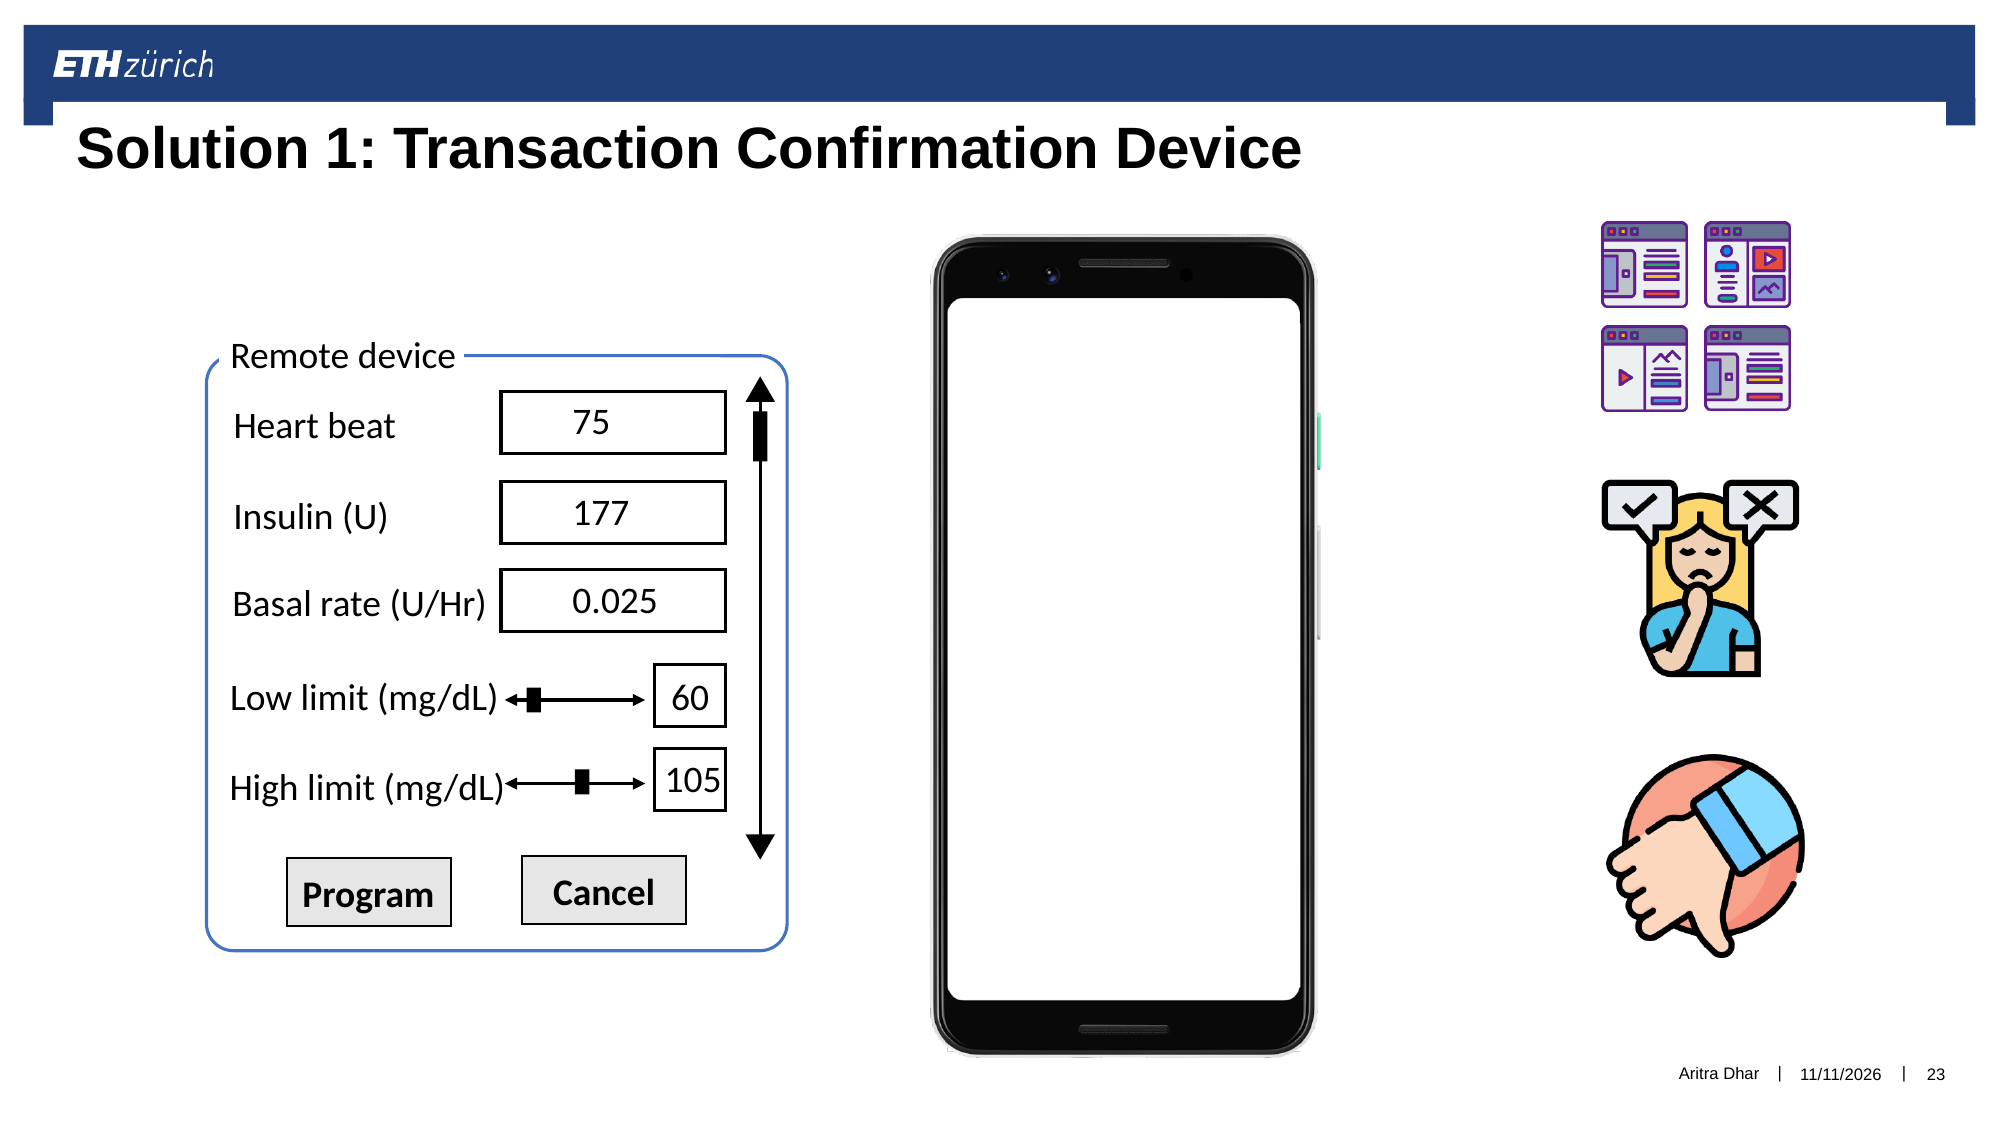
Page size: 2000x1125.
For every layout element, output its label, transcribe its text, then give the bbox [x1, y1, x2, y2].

text_box 105 [649, 747, 737, 808]
text_box High limit (mg/dL) [214, 755, 521, 815]
text_box [500, 481, 726, 544]
text_box [525, 709, 543, 715]
text_box [500, 391, 726, 454]
footer Aritra Dhar [999, 1034, 1760, 1111]
text_box 0.025 [557, 569, 674, 629]
text_box [206, 355, 788, 951]
text_box 75 [557, 389, 626, 450]
text_box [743, 374, 777, 404]
text_box 60 [656, 665, 724, 726]
text_box Remote device [215, 323, 472, 384]
text_box Insulin (U) [218, 484, 404, 545]
text_box [751, 409, 755, 463]
text_box [525, 685, 543, 699]
text_box [573, 767, 591, 782]
slide_number 23 [1906, 1034, 1966, 1112]
text_box 177 [557, 480, 645, 541]
text_box [573, 791, 591, 797]
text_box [909, 224, 1338, 1072]
title Solution 1: Transaction Confirmation Device [53, 101, 1946, 262]
text_box [765, 409, 769, 463]
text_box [1601, 221, 1791, 412]
text_box Cancel [522, 856, 687, 924]
text_box [500, 569, 726, 632]
text_box Basal rate (U/Hr) [217, 572, 503, 632]
text_box Program [286, 858, 451, 926]
text_box Heart beat [218, 393, 411, 454]
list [1603, 754, 1807, 958]
picture [1598, 476, 1802, 680]
text_box [743, 832, 777, 862]
text_box Low limit (mg/dL) [215, 665, 514, 725]
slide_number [1790, 1034, 1892, 1112]
